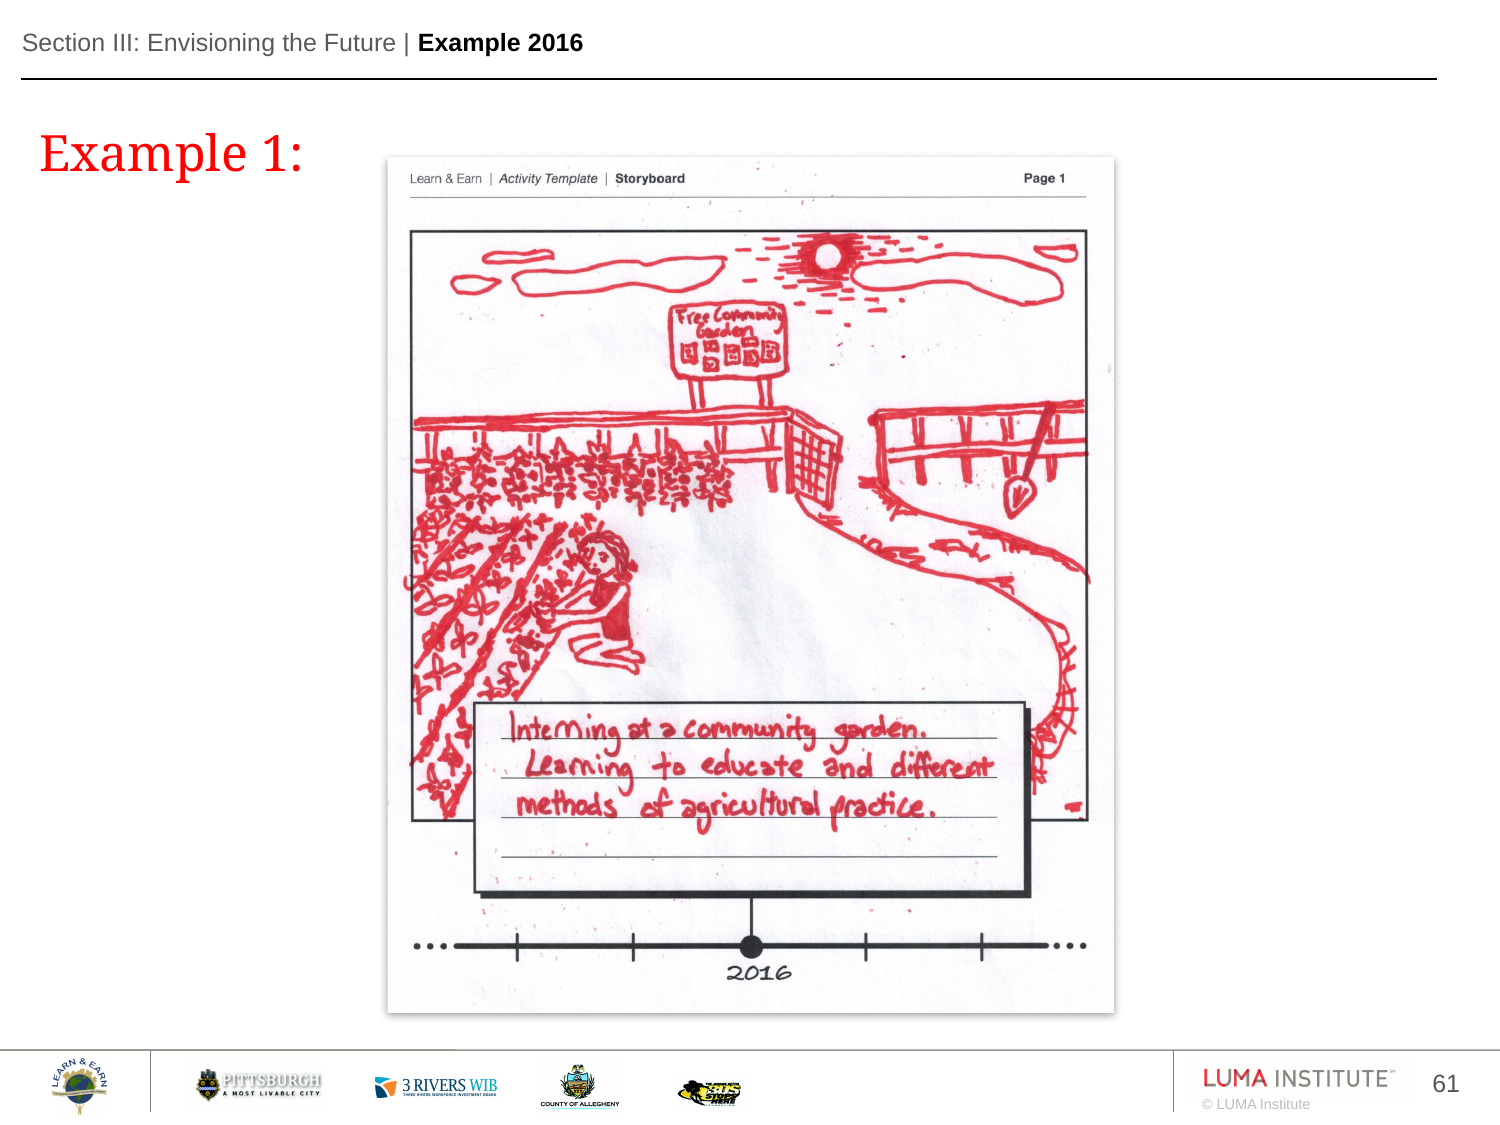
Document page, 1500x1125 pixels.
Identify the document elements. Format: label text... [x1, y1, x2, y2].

picture [387, 157, 1115, 1013]
picture [675, 1074, 747, 1113]
picture [1185, 1062, 1415, 1103]
list Section III: Envisioning the Future | Example 2016 [7, 19, 1433, 65]
picture [537, 1059, 625, 1115]
picture [373, 1074, 500, 1100]
picture [187, 1062, 325, 1107]
text_box Example 1: [24, 113, 1450, 189]
picture [50, 1057, 110, 1116]
